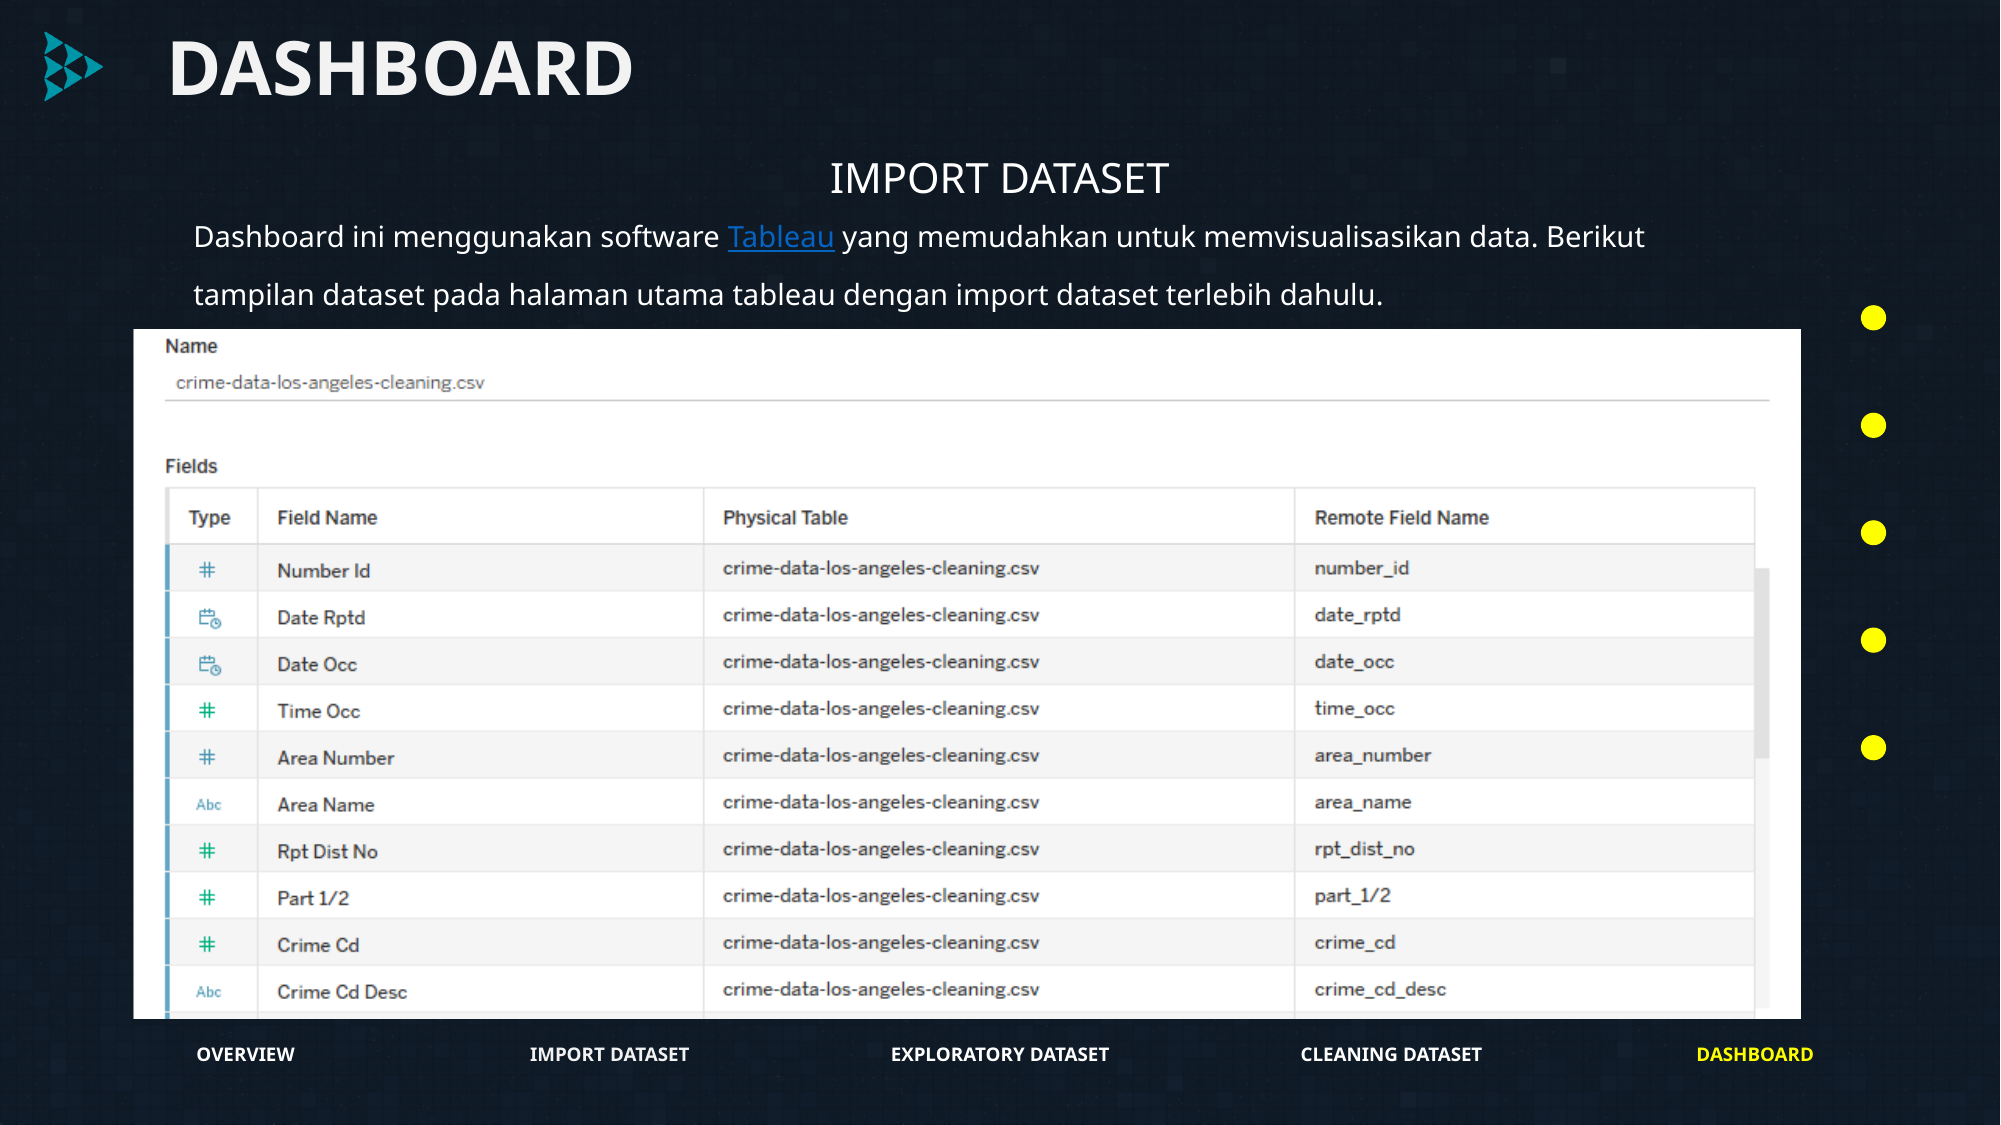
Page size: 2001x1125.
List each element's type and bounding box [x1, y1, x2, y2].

picture [0, 0, 2000, 1125]
text_box [38, 29, 105, 103]
